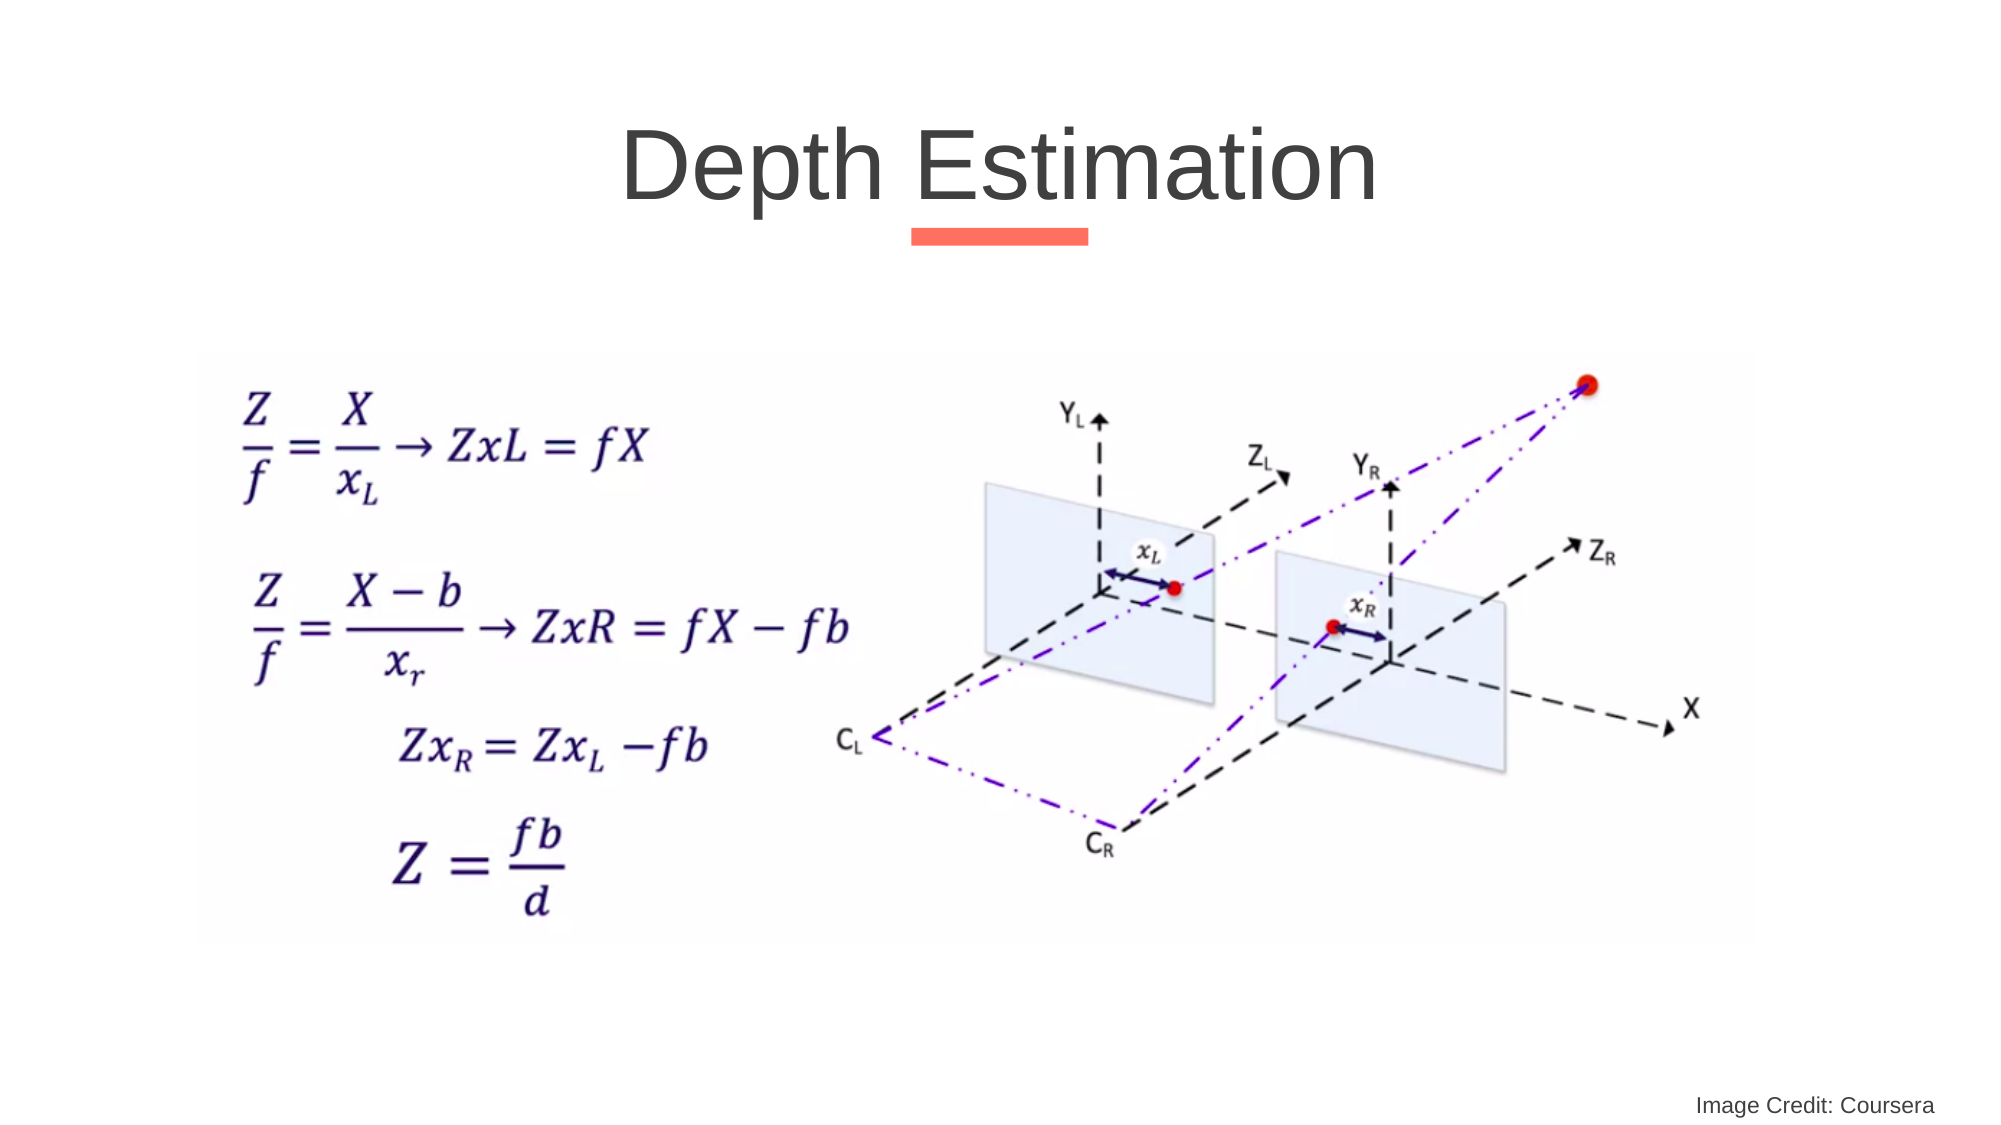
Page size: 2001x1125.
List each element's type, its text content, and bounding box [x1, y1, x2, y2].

picture [196, 351, 1757, 944]
text_box Image Credit: Coursera [1681, 1069, 1976, 1125]
text_box [910, 227, 1089, 247]
text_box Depth Estimation [0, 91, 2000, 227]
